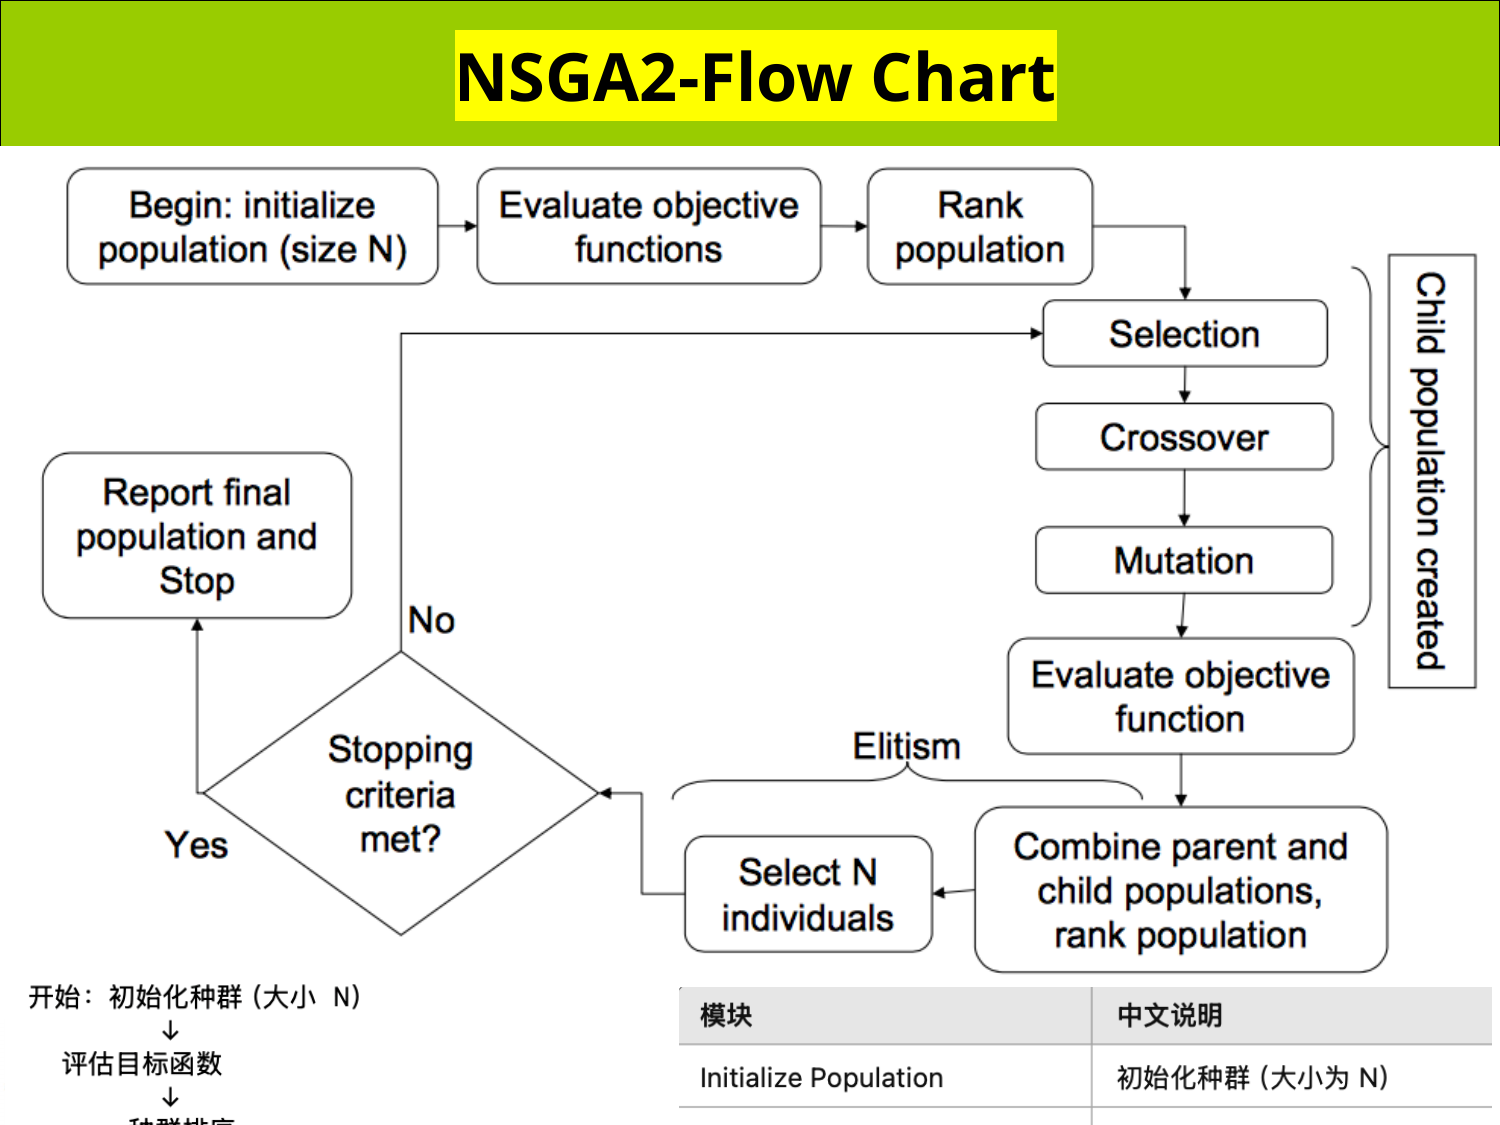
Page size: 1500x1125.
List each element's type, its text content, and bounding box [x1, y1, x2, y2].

picture [0, 146, 1500, 1125]
title NSGA2-Flow Chart [41, 11, 1471, 138]
